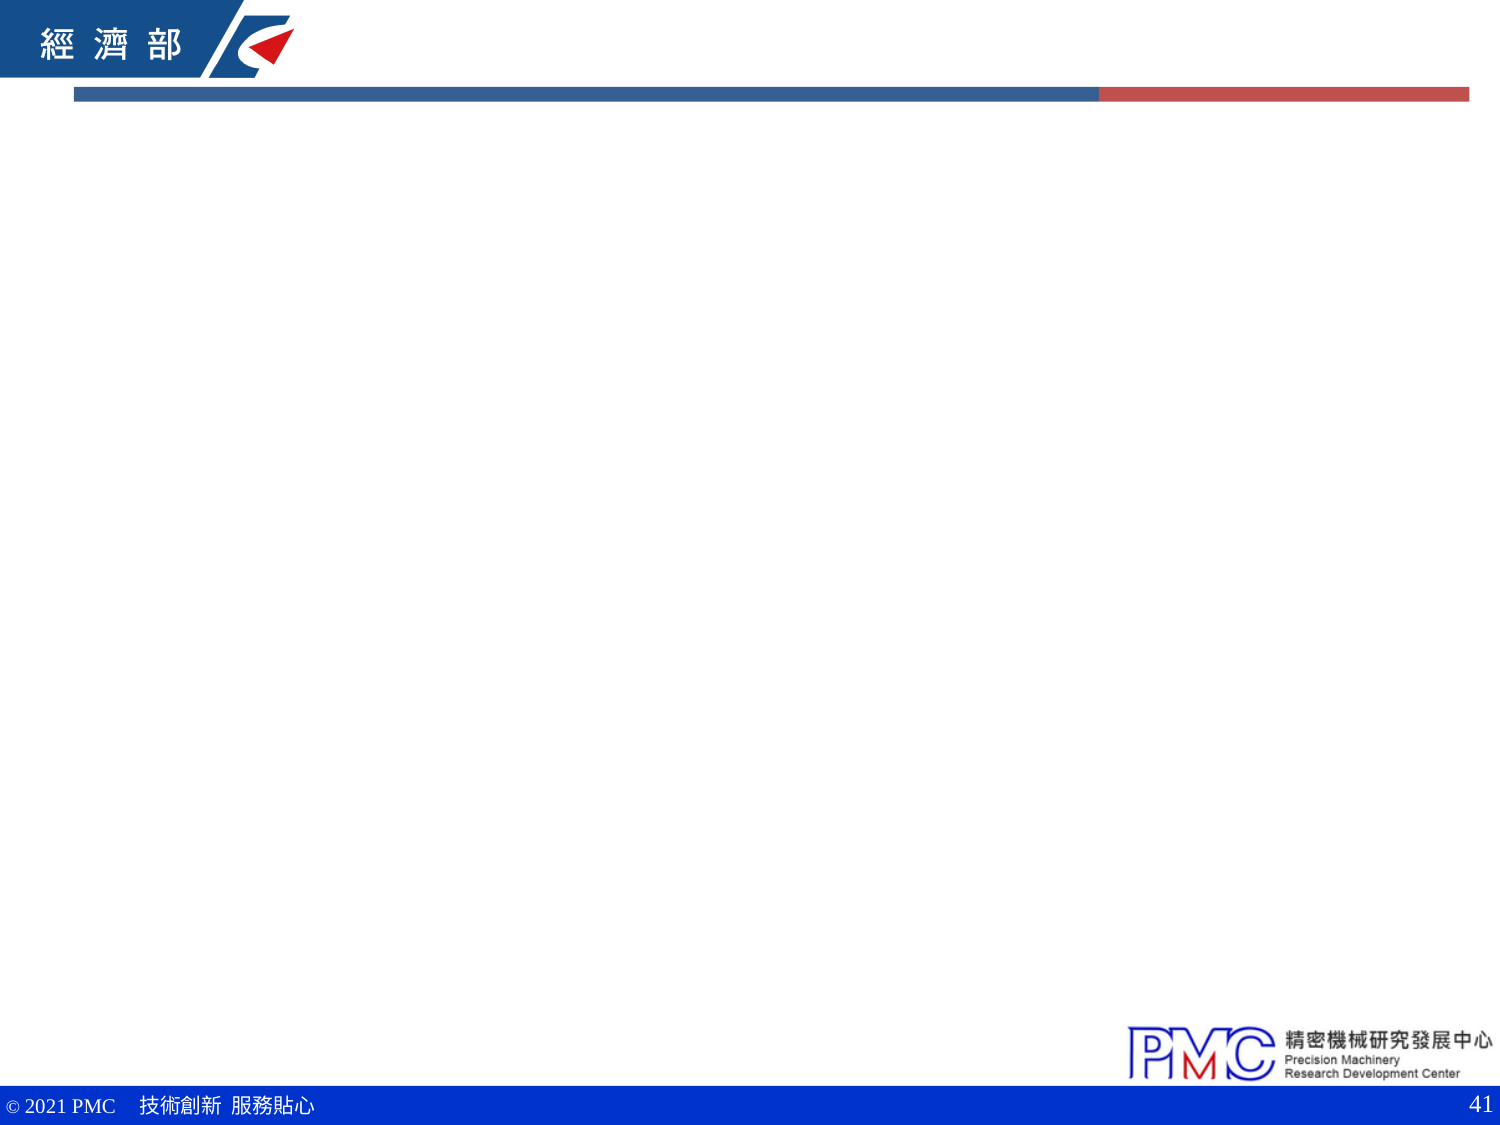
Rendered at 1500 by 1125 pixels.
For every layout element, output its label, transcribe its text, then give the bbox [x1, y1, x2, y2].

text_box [73, 86, 1470, 102]
slide_number 41 [1439, 1086, 1500, 1124]
picture [1126, 1024, 1493, 1083]
picture [0, 0, 294, 78]
